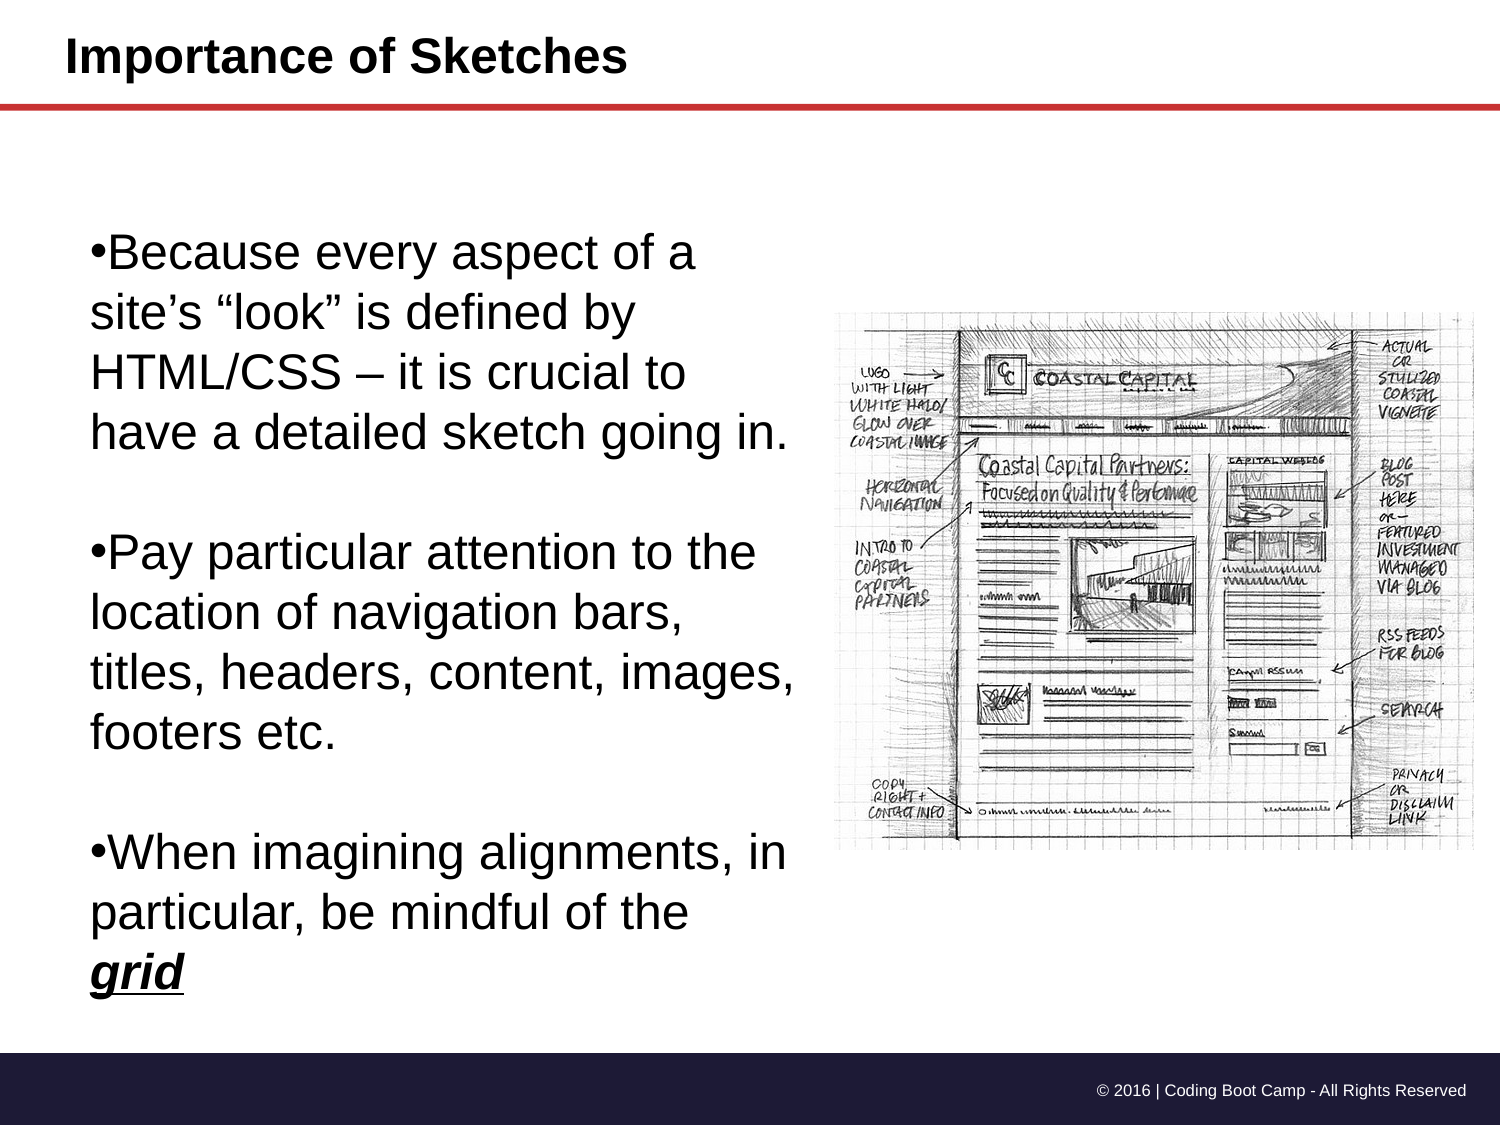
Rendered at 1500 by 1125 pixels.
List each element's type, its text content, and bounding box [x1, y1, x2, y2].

text_box Importance of Sketches [50, 0, 948, 108]
picture [834, 312, 1475, 851]
text_box Because every aspect of a site’s “look” is defined by HTML/CSS – it is crucial to have a detailed sketch going in. Pay particular attention to the location of navigation bars, titles, headers, content, images, footers etc. When imagining alignments, in particular, be mindful of the grid [75, 212, 813, 955]
